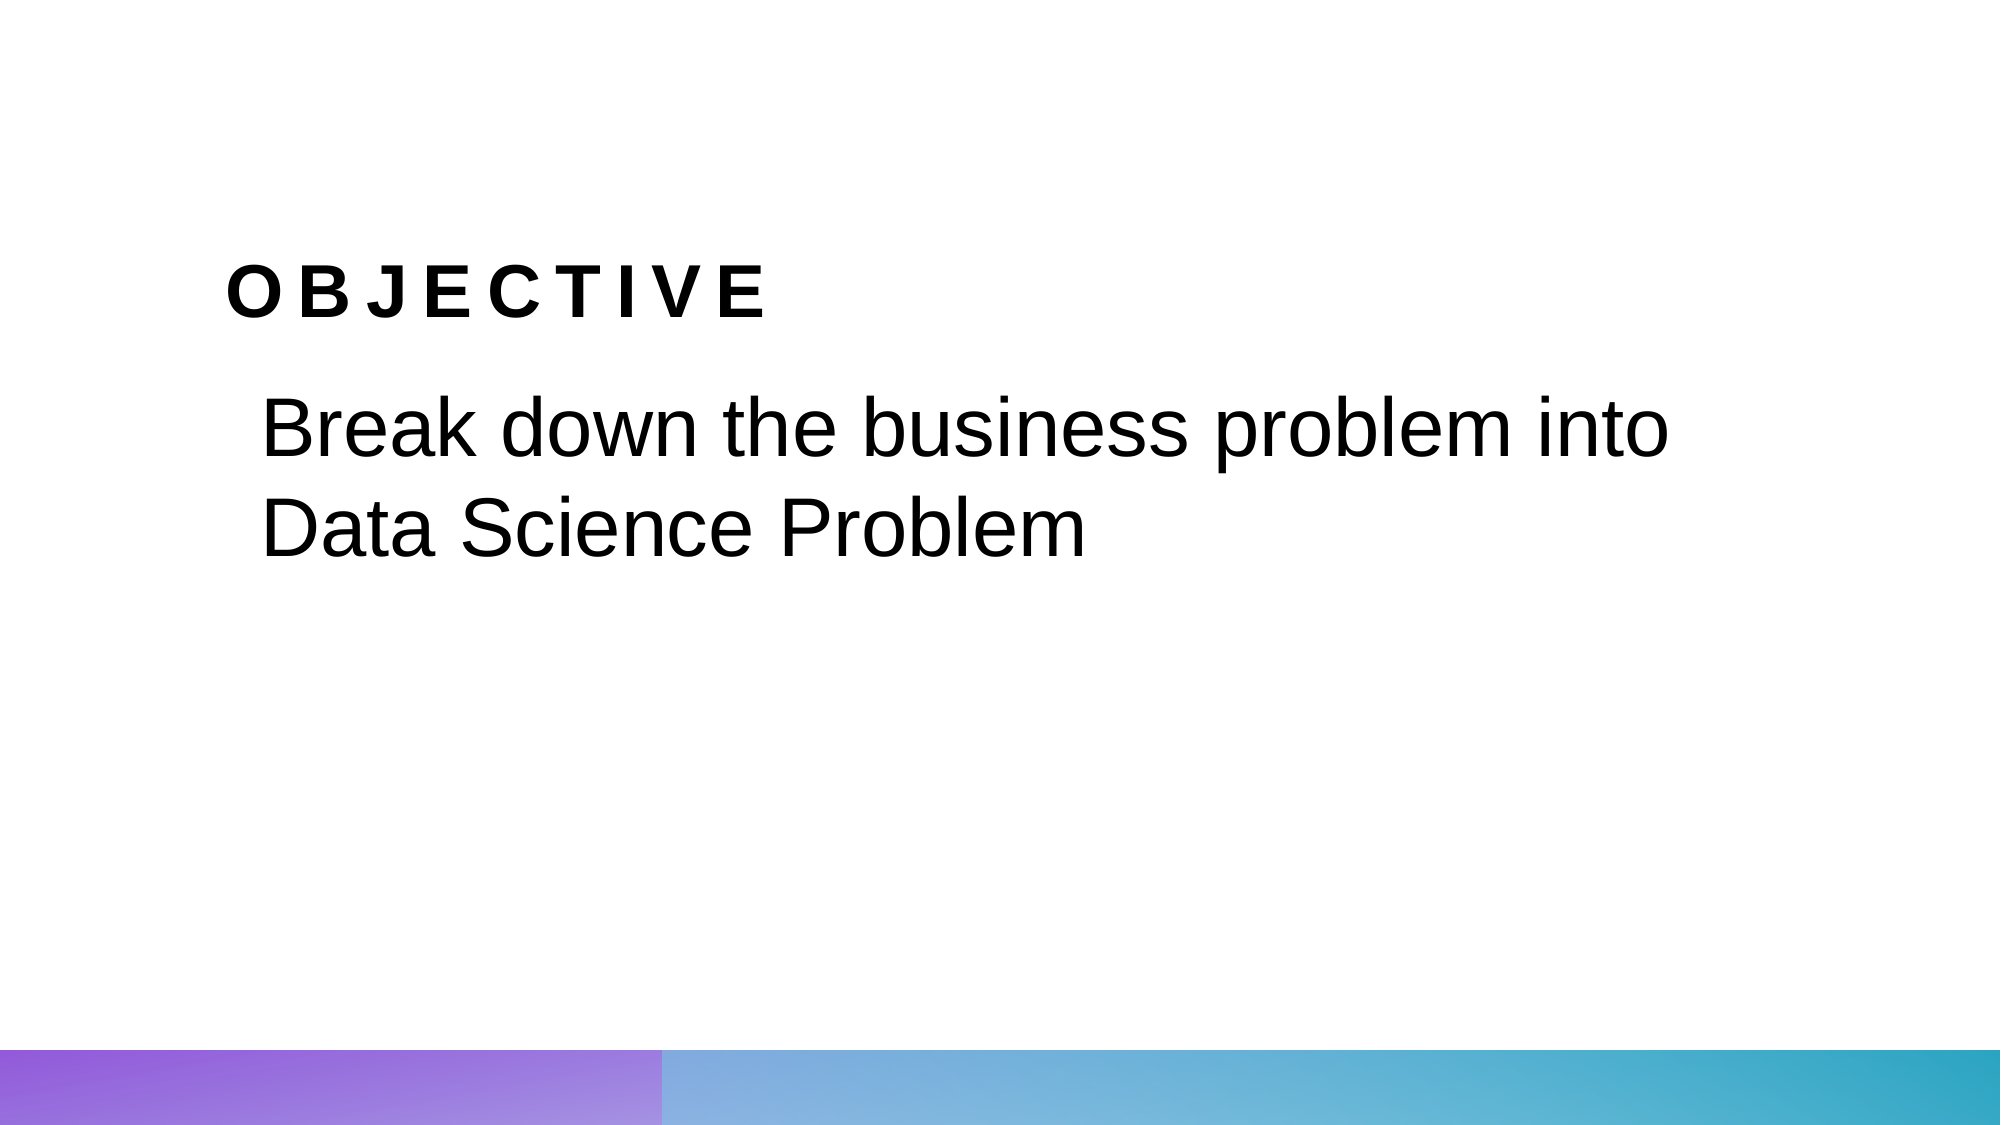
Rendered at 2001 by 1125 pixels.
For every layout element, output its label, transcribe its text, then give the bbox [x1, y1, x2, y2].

text_box Break down the business problem into Data Science Problem [245, 365, 1796, 581]
title Objective [225, 130, 1905, 333]
